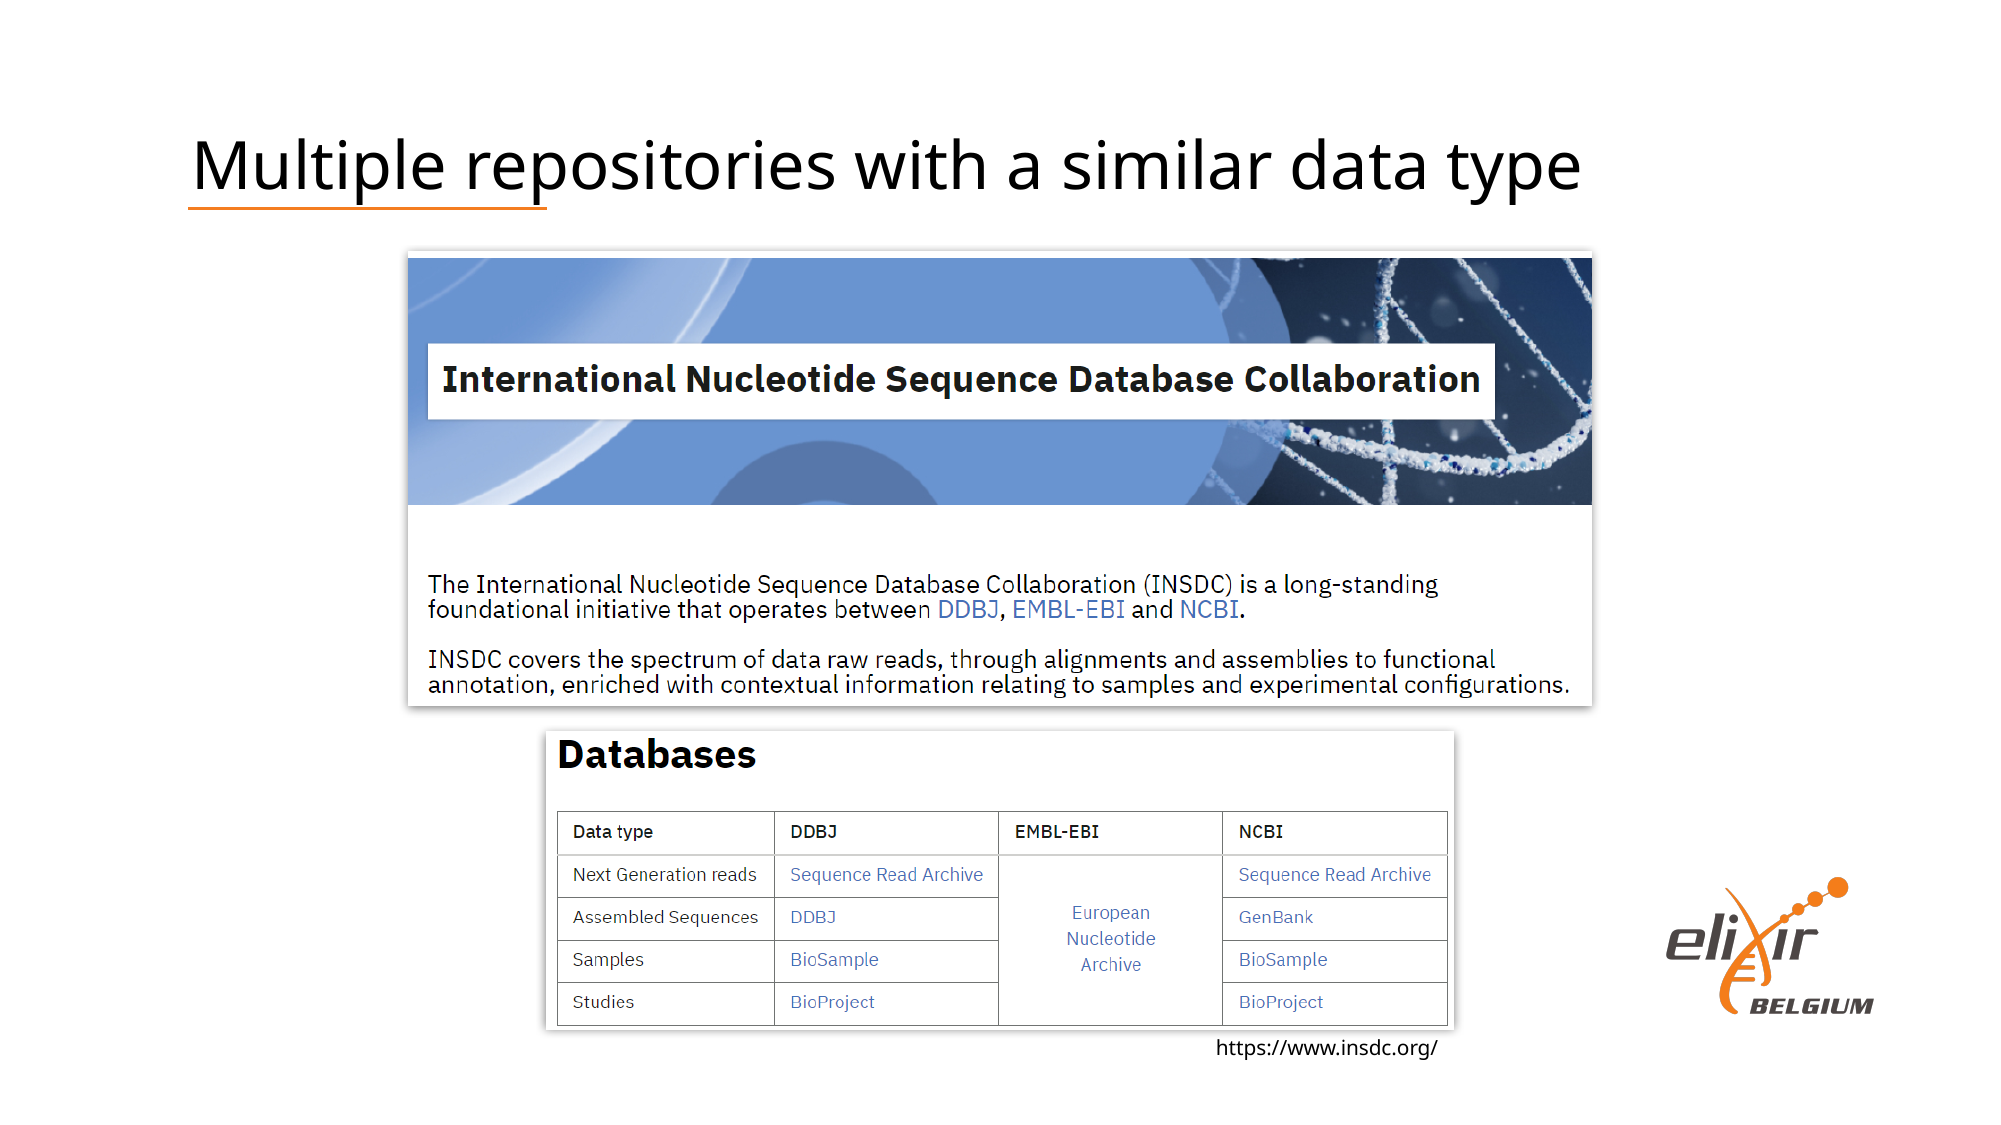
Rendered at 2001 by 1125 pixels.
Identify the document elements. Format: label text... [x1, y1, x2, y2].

text_box https://www.insdc.org/ [546, 1038, 1454, 1072]
list Multiple repositories with a similar data type [138, 115, 1945, 217]
picture [1666, 877, 1885, 1037]
picture [546, 731, 1454, 1030]
picture [408, 250, 1592, 706]
